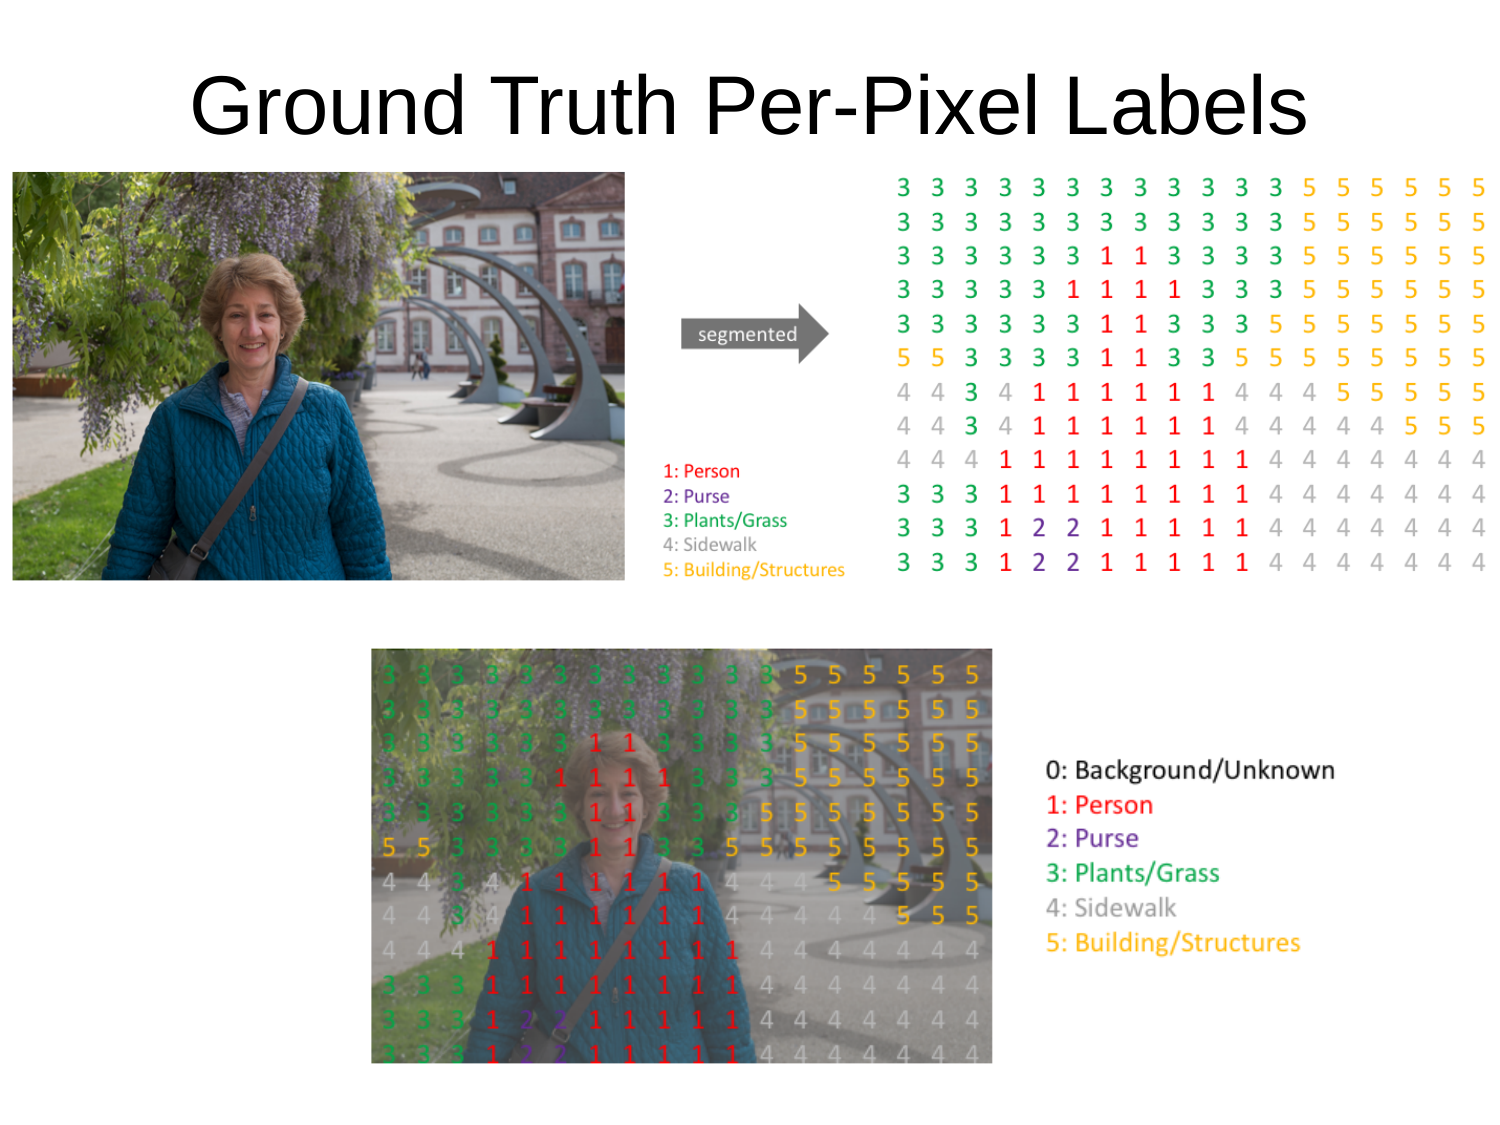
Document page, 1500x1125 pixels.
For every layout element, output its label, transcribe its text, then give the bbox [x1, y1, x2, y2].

title Ground Truth Per-Pixel Labels [74, 29, 1426, 149]
picture [0, 150, 1500, 1112]
